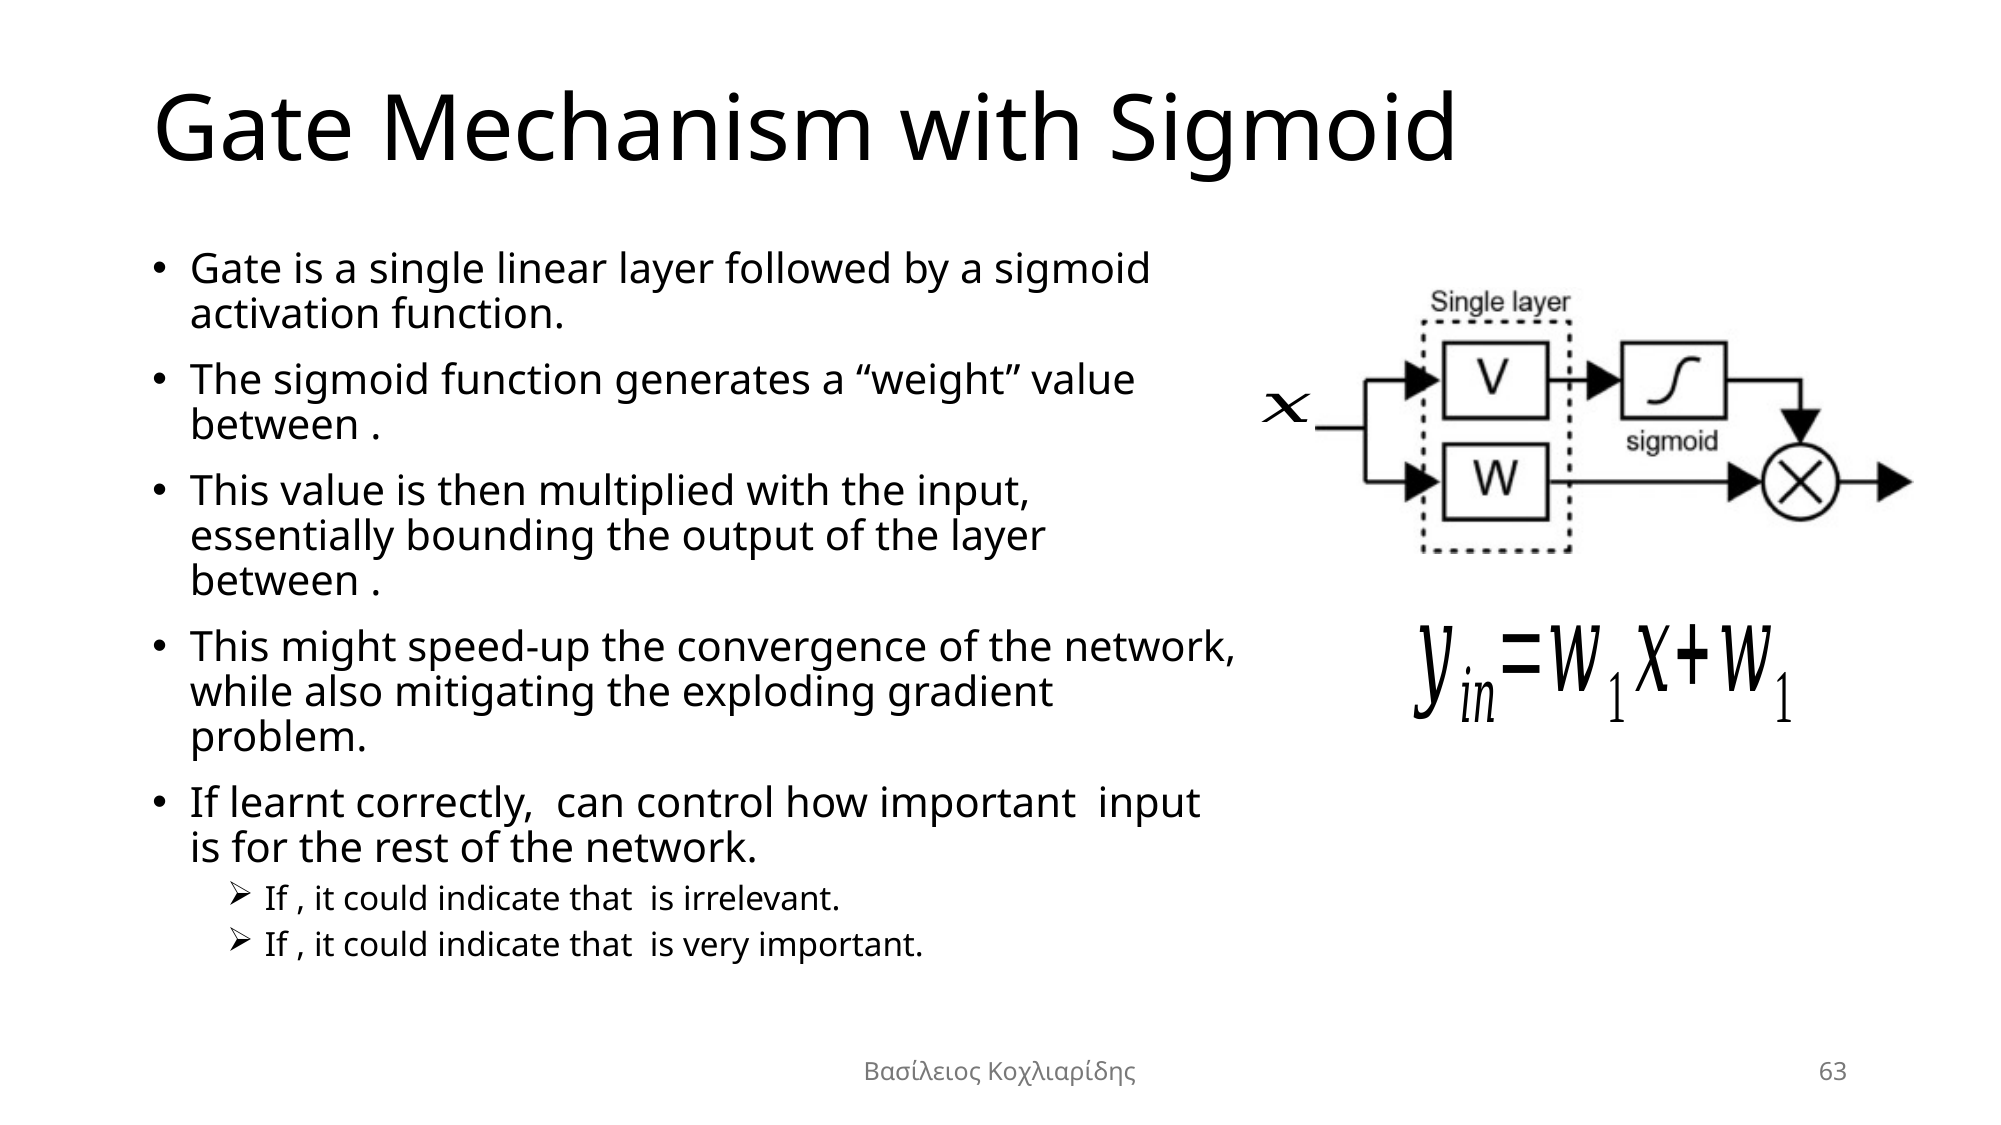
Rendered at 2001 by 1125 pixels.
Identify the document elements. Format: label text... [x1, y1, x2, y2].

title Gate Mechanism with Sigmoid [137, 22, 1863, 240]
slide_number 63 [1412, 1042, 1863, 1103]
footer Βασίλειος Κοχλιαρίδης [662, 1042, 1338, 1103]
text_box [1314, 286, 1915, 740]
